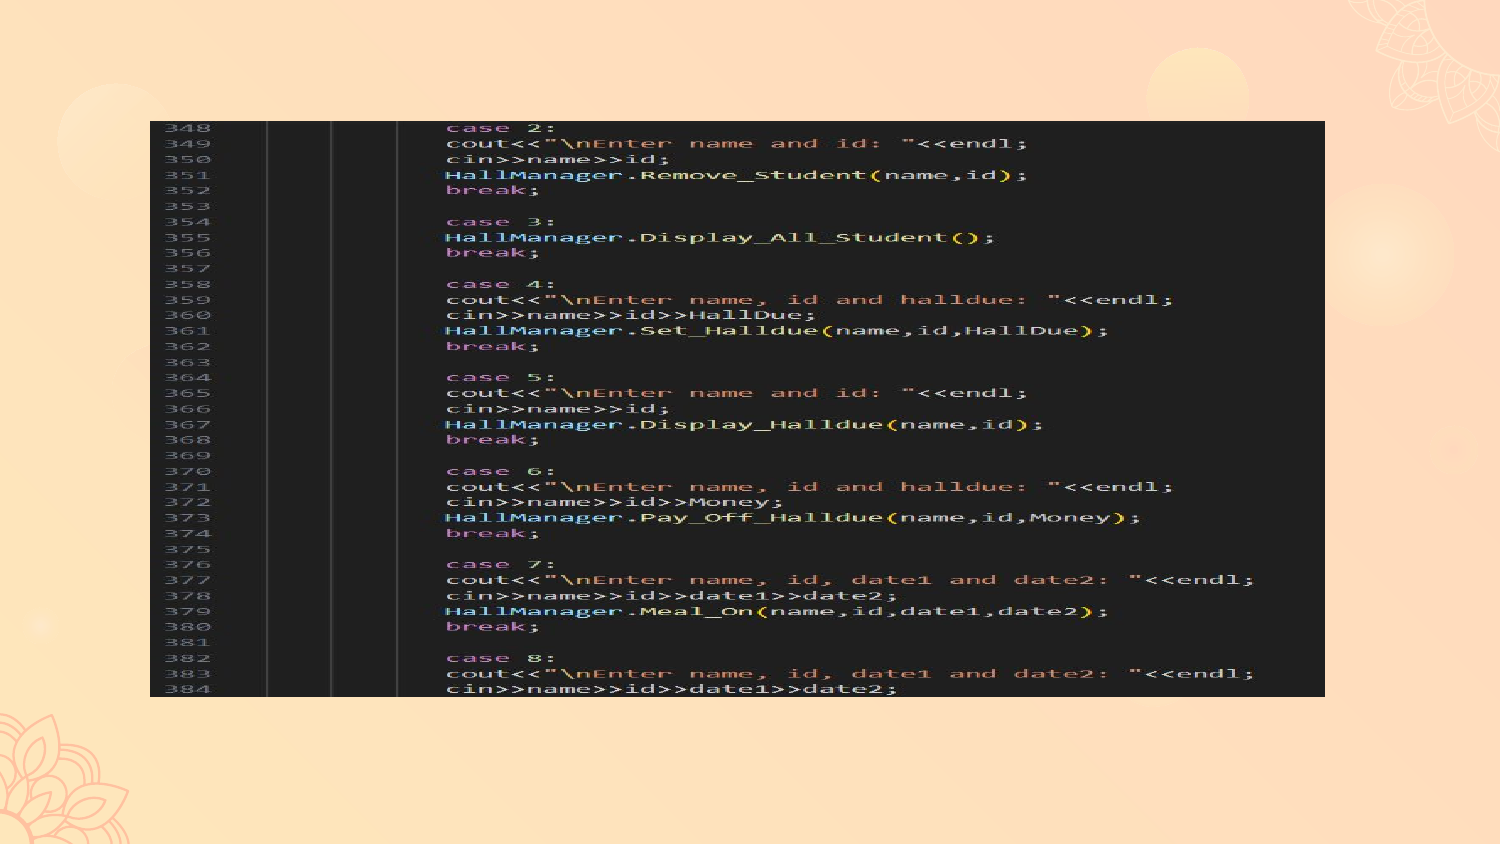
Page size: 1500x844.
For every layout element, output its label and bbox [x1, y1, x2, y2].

picture [149, 121, 1326, 698]
